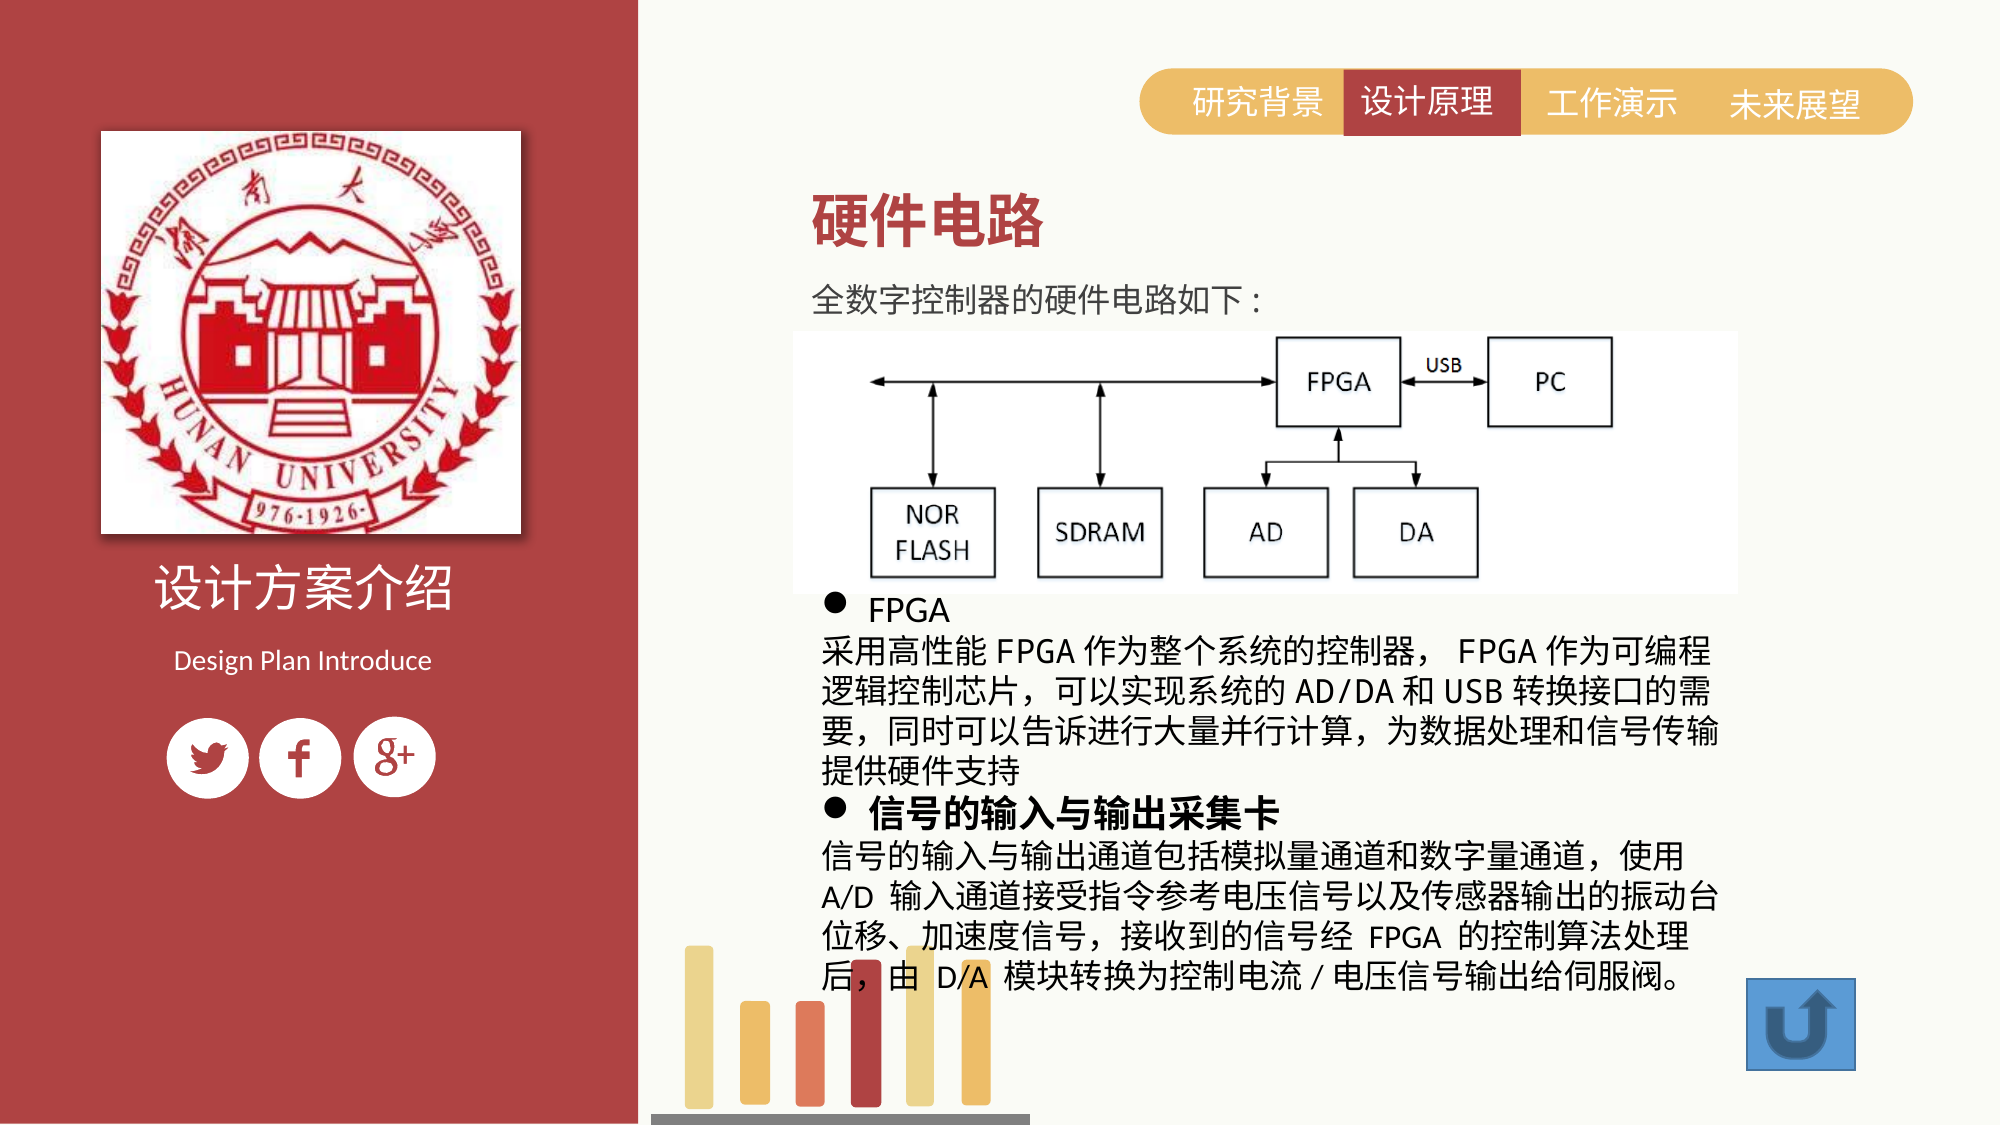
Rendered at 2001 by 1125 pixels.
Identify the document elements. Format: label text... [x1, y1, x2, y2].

text_box [1138, 67, 1903, 136]
text_box 工作演示 [1531, 75, 1728, 130]
text_box [1343, 69, 1522, 73]
text_box [1343, 128, 1522, 137]
text_box [0, 0, 639, 1125]
picture [793, 331, 1738, 594]
text_box 未来展望 [1714, 76, 1911, 131]
text_box [1911, 87, 1915, 116]
picture [101, 131, 521, 534]
text_box 设计原理 [1345, 73, 1542, 128]
text_box 研究背景 [1177, 73, 1374, 129]
text_box 硬件电路 全数字控制器的硬件电路如下: [793, 157, 1860, 325]
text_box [45, 538, 562, 799]
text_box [650, 945, 1030, 1125]
text_box [1746, 978, 1856, 1071]
text_box FPGA 采用高性能FPGA作为整个系统的控制器，FPGA作为可编程逻辑控制芯片，可以实现系统的AD/DA和USB转换接口的需要，同时可以告诉进行大量并行计算，为数据处理和信号传输提供硬件支持 信号的输入与输出采集卡 信号的输入与输出通道包括模拟量通道和数字量通道，使用 A/D 输入通道接受指令参考电压信号以及传感器输出的振动台位移、加速度信号，接收到的信号经 FPGA 的控制算法处理后，由 D/A 模块转换为控制电流/电压信号输出给伺服阀。 [806, 594, 1738, 1047]
